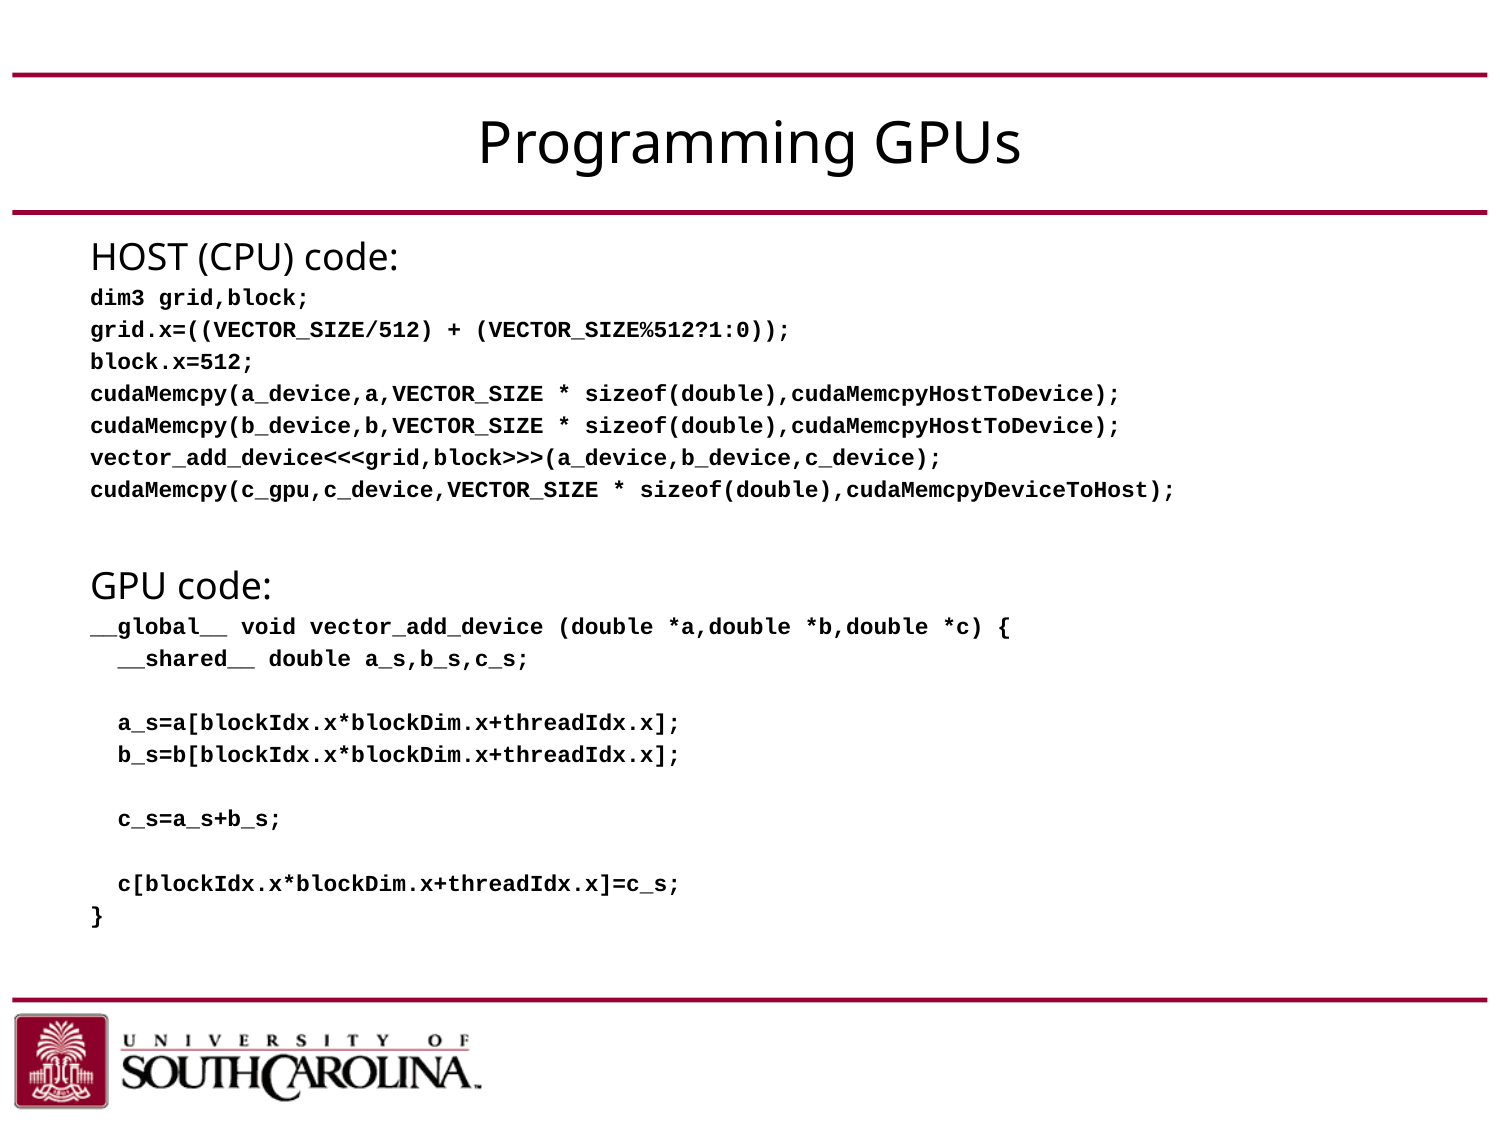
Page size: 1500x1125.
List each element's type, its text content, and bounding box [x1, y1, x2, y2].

list HOST (CPU) code: dim3 grid,block; grid.x=((VECTOR_SIZE/512) + (VECTOR_SIZE%512?1:0)); block.x=512; cudaMemcpy(a_device,a,VECTOR_SIZE * sizeof(double),cudaMemcpyHostToDevice); cudaMemcpy(b_device,b,VECTOR_SIZE * sizeof(double),cudaMemcpyHostToDevice); vector_add_device<<<grid,block>>>(a_device,b_device,c_device); cudaMemcpy(c_gpu,c_device,VECTOR_SIZE * sizeof(double),cudaMemcpyDeviceToHost); GPU code: __global__ void vector_add_device (double *a,double *b,double *c) { __shared__ double a_s,b_s,c_s; a_s=a[blockIdx.x*blockDim.x+threadIdx.x]; b_s=b[blockIdx.x*blockDim.x+threadIdx.x]; c_s=a_s+b_s; c[blockIdx.x*blockDim.x+threadIdx.x]=c_s; } [74, 224, 1426, 988]
picture [12, 1012, 488, 1112]
title Programming GPUs [74, 74, 1426, 206]
